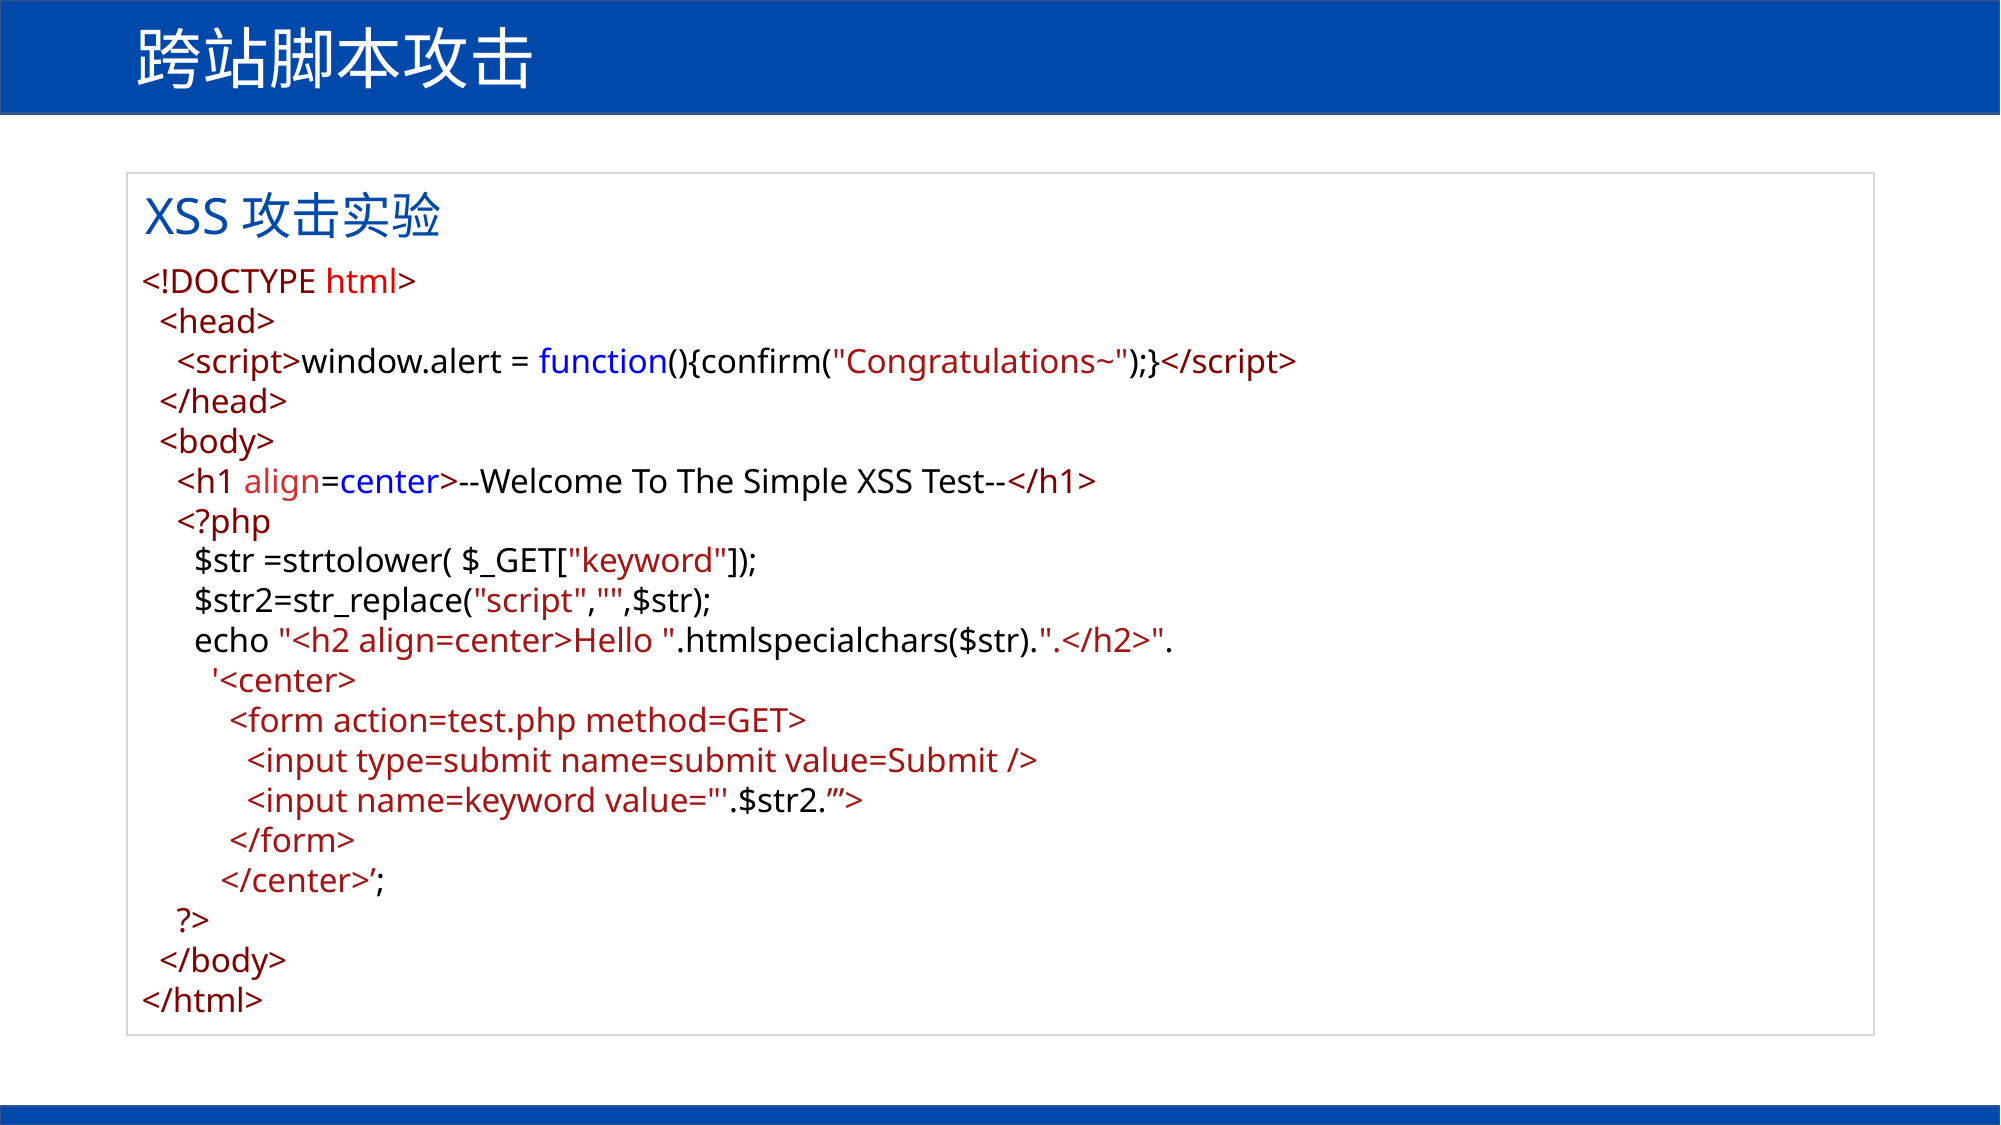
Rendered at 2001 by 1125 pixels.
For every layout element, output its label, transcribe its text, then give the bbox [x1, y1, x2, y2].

text_box 跨站脚本攻击 [0, 0, 2000, 115]
text_box XSS攻击实验 [130, 177, 713, 253]
text_box [0, 1105, 2000, 1125]
text_box [126, 172, 1875, 1036]
text_box <!DOCTYPE html> <head> <script>window.alert = function(){confirm("Congratulations~");}</script> </head> <body> <h1 align=center>--Welcome To The Simple XSS Test--</h1> <?php $str =strtolower( $_GET["keyword"]); $str2=str_replace("script","",$str); echo "<h2 align=center>Hello ".htmlspecialchars($str).".</h2>". '<center> <form action=test.php method=GET> <input type=submit name=submit value=Submit /> <input name=keyword value="'.$str2.’”> </form> </center>’; ?> </body> </html> [126, 252, 1861, 1027]
